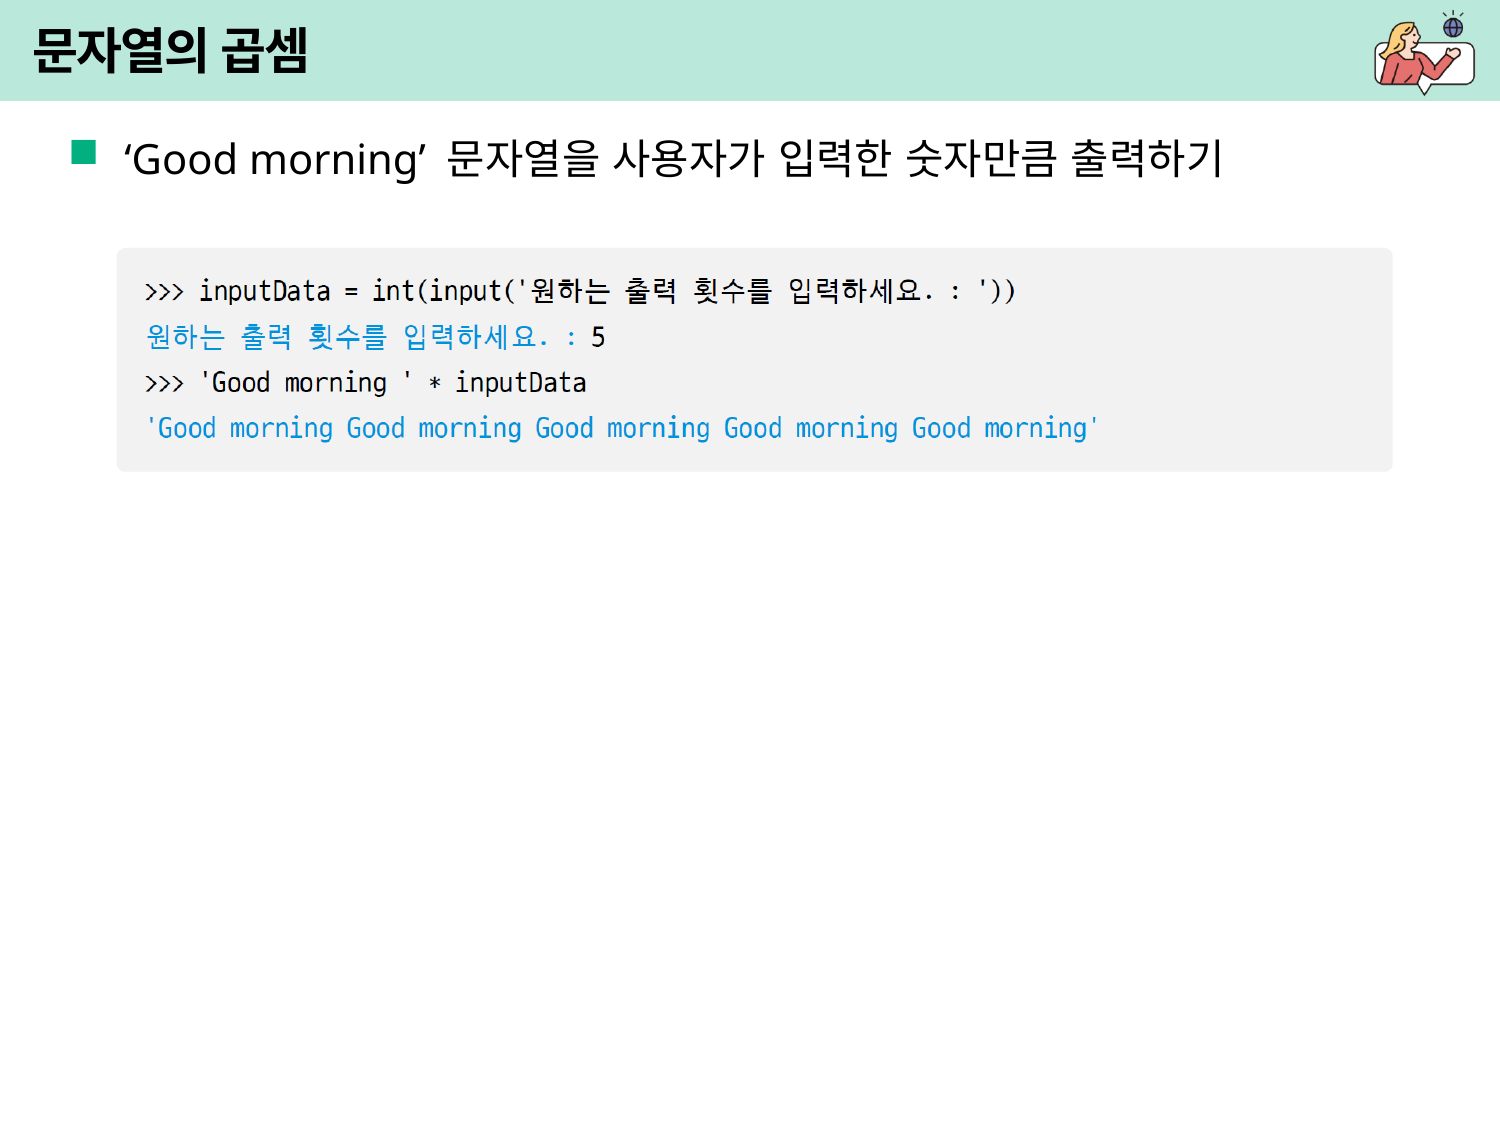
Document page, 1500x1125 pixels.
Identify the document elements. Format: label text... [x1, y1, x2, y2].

picture [112, 243, 1400, 480]
title 문자열의 곱셈 [17, 10, 1295, 89]
picture [1359, 0, 1500, 97]
list ‘Good morning’ 문자열을 사용자가 입력한 숫자만큼 출력하기 [53, 125, 1425, 1005]
